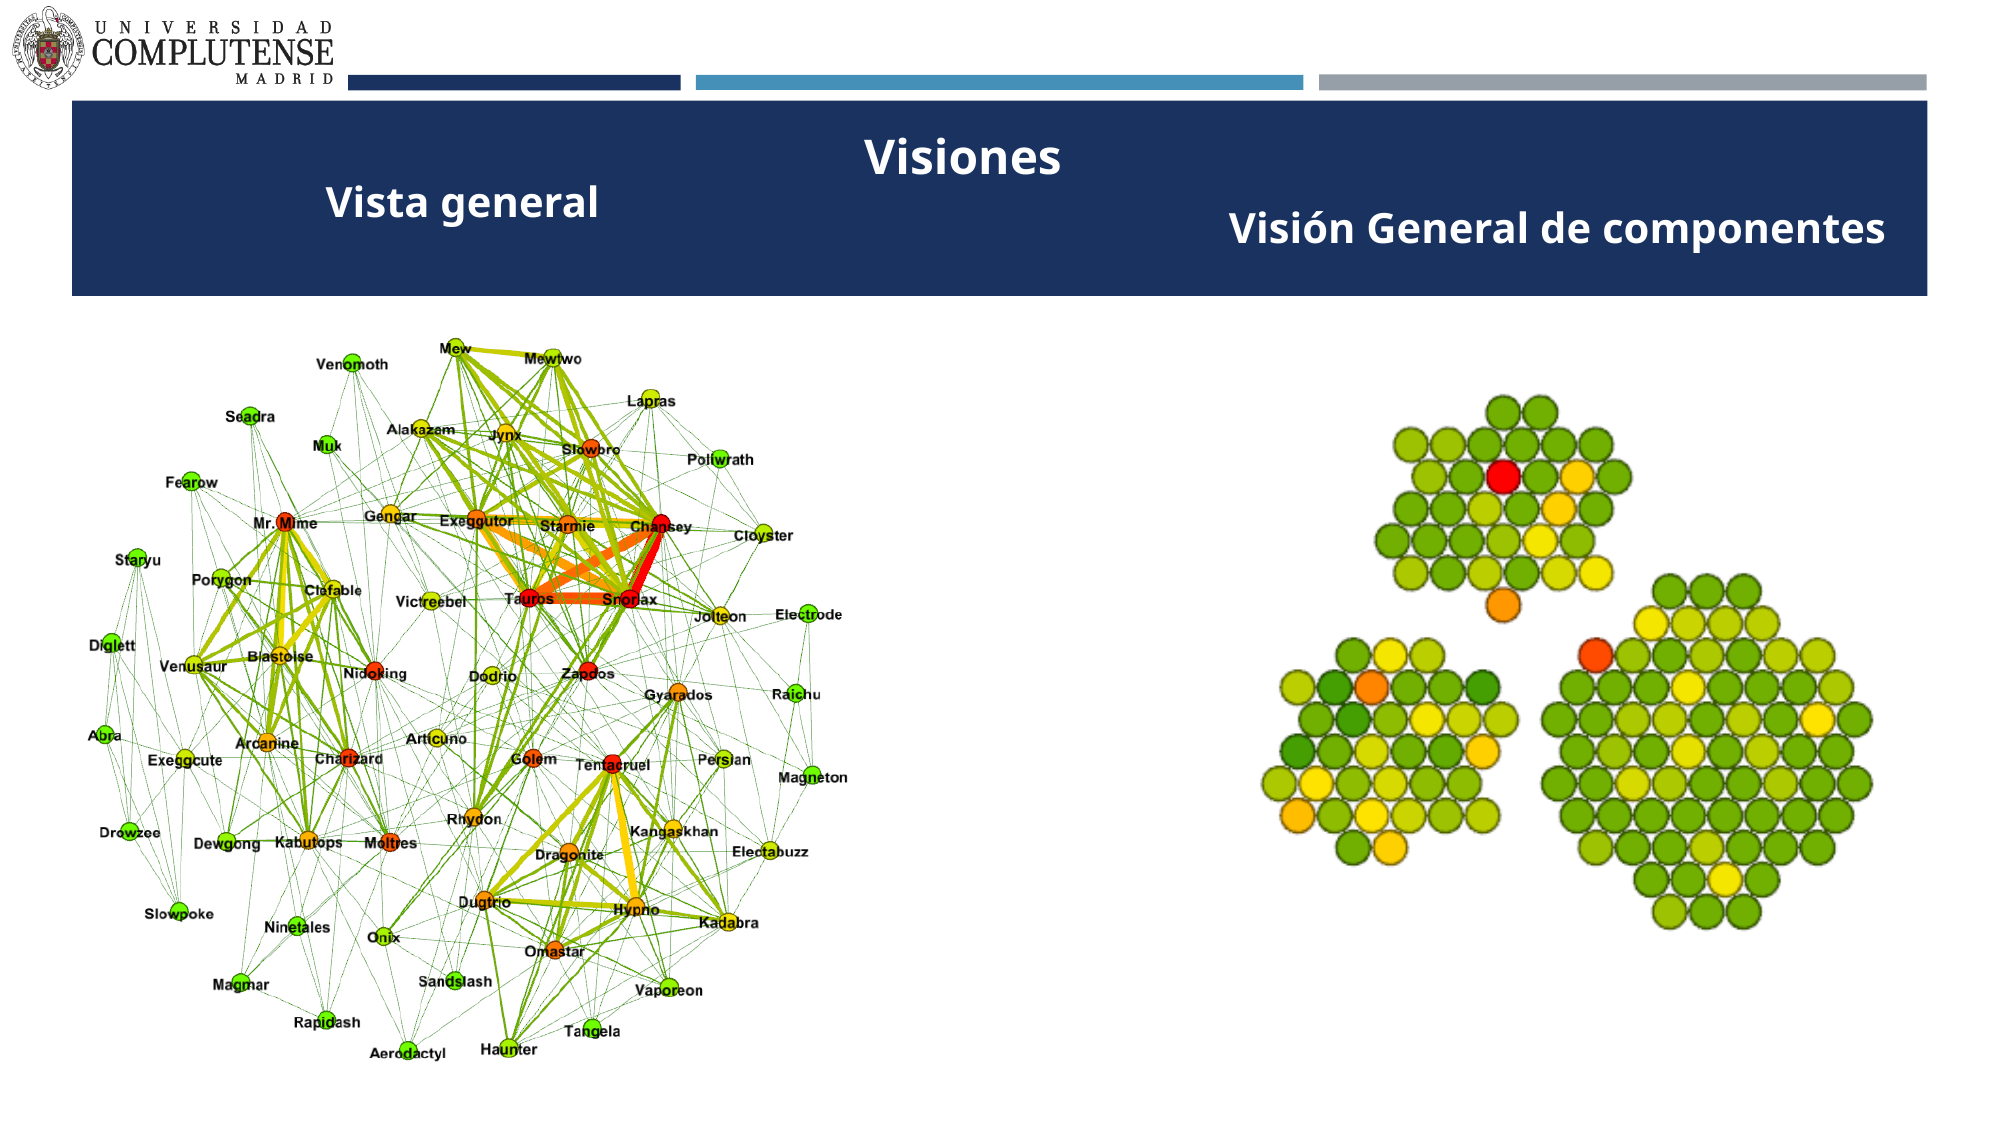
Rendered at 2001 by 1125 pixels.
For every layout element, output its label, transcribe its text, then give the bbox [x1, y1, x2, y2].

text_box Visiones [849, 111, 1097, 207]
picture [0, 0, 349, 96]
text_box Visión General de componentes [1213, 186, 1921, 267]
picture [1251, 379, 1883, 949]
picture [85, 330, 850, 1067]
text_box Vista general [310, 153, 625, 282]
